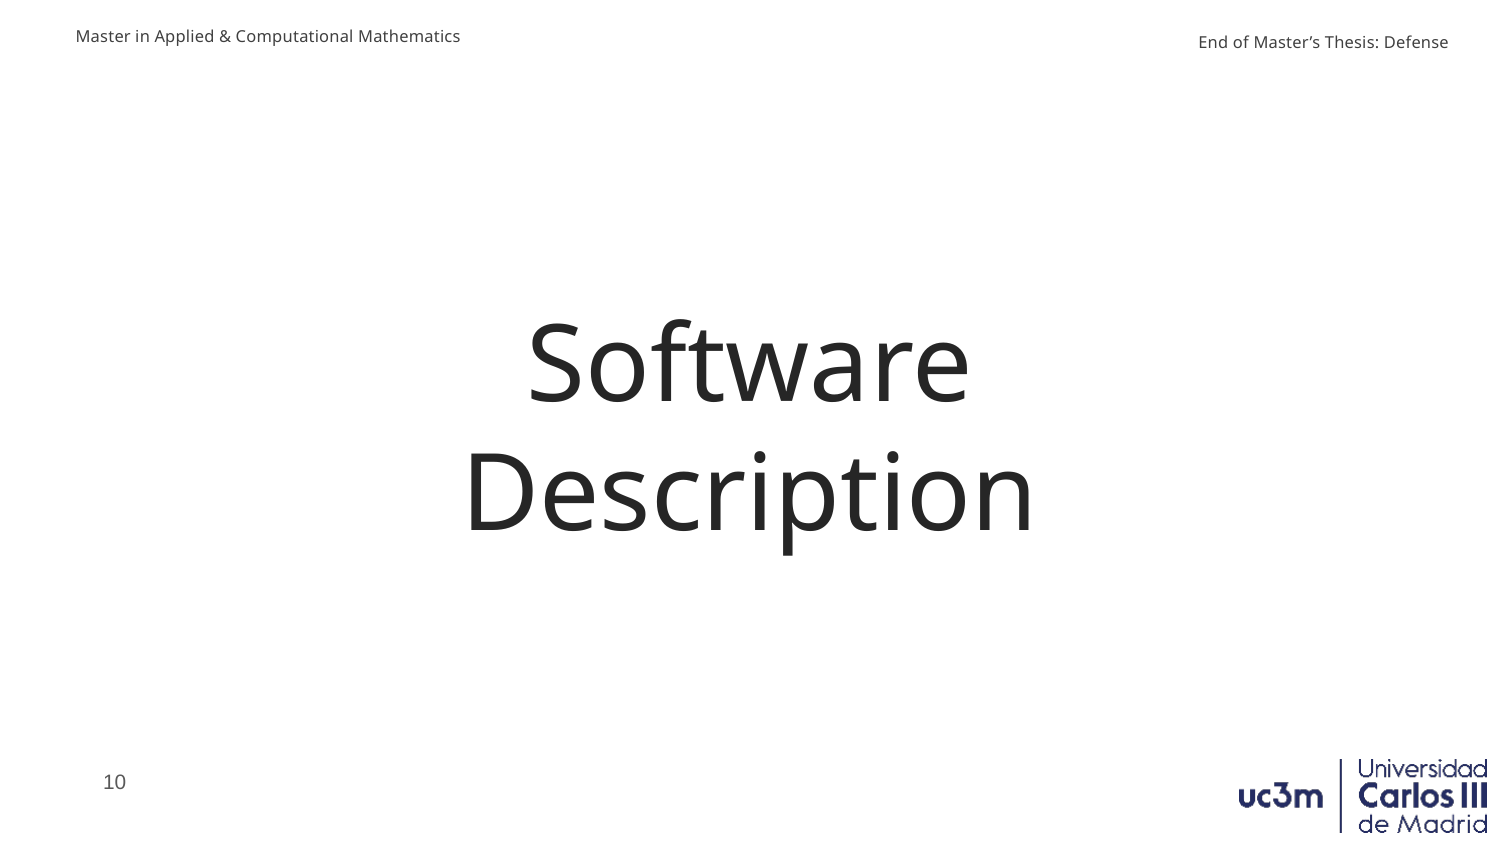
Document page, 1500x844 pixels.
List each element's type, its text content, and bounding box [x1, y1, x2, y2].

slide_number 10 [51, 749, 142, 814]
picture [1239, 759, 1487, 833]
title Software Description [325, 277, 1175, 567]
